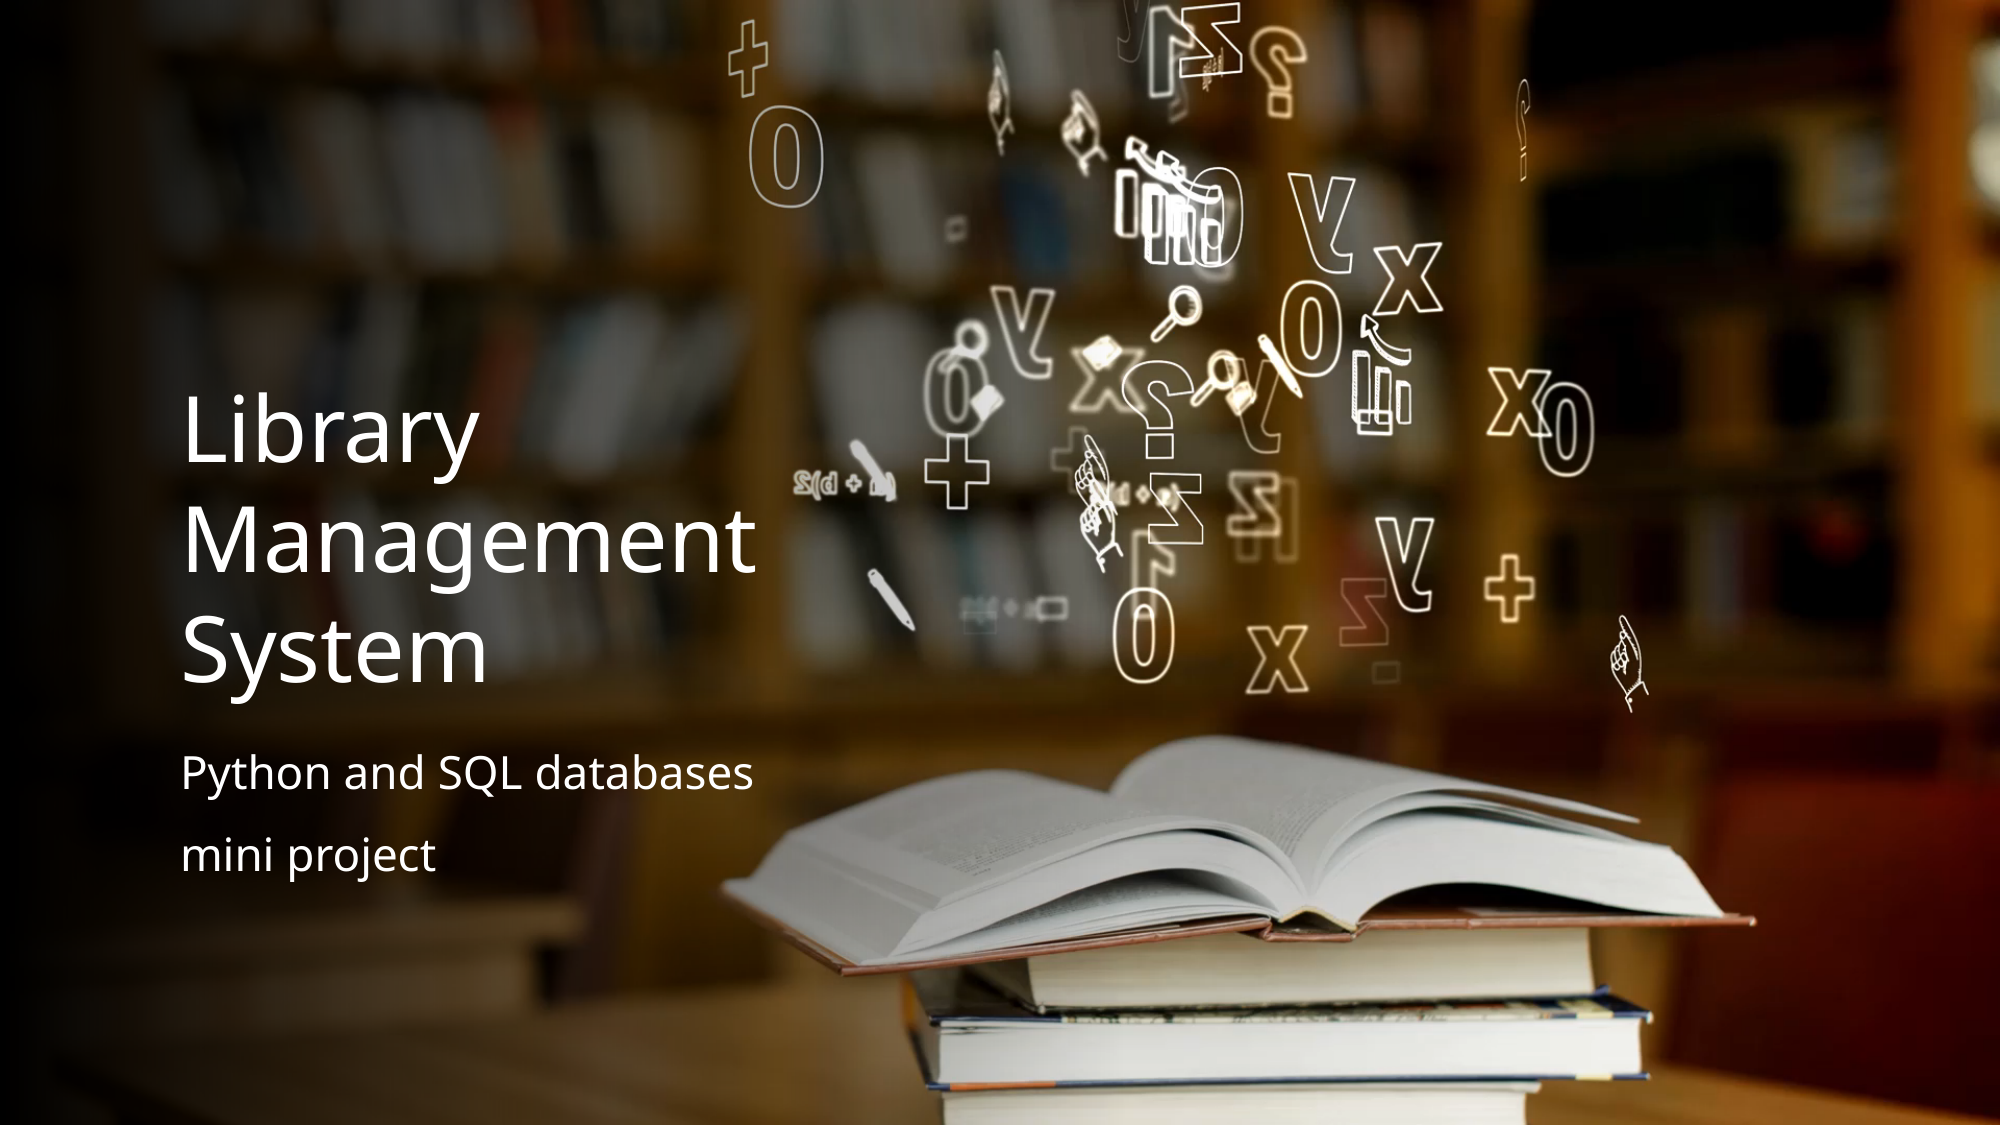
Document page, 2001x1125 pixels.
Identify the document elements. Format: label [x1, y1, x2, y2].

text_box [0, 0, 2000, 1125]
